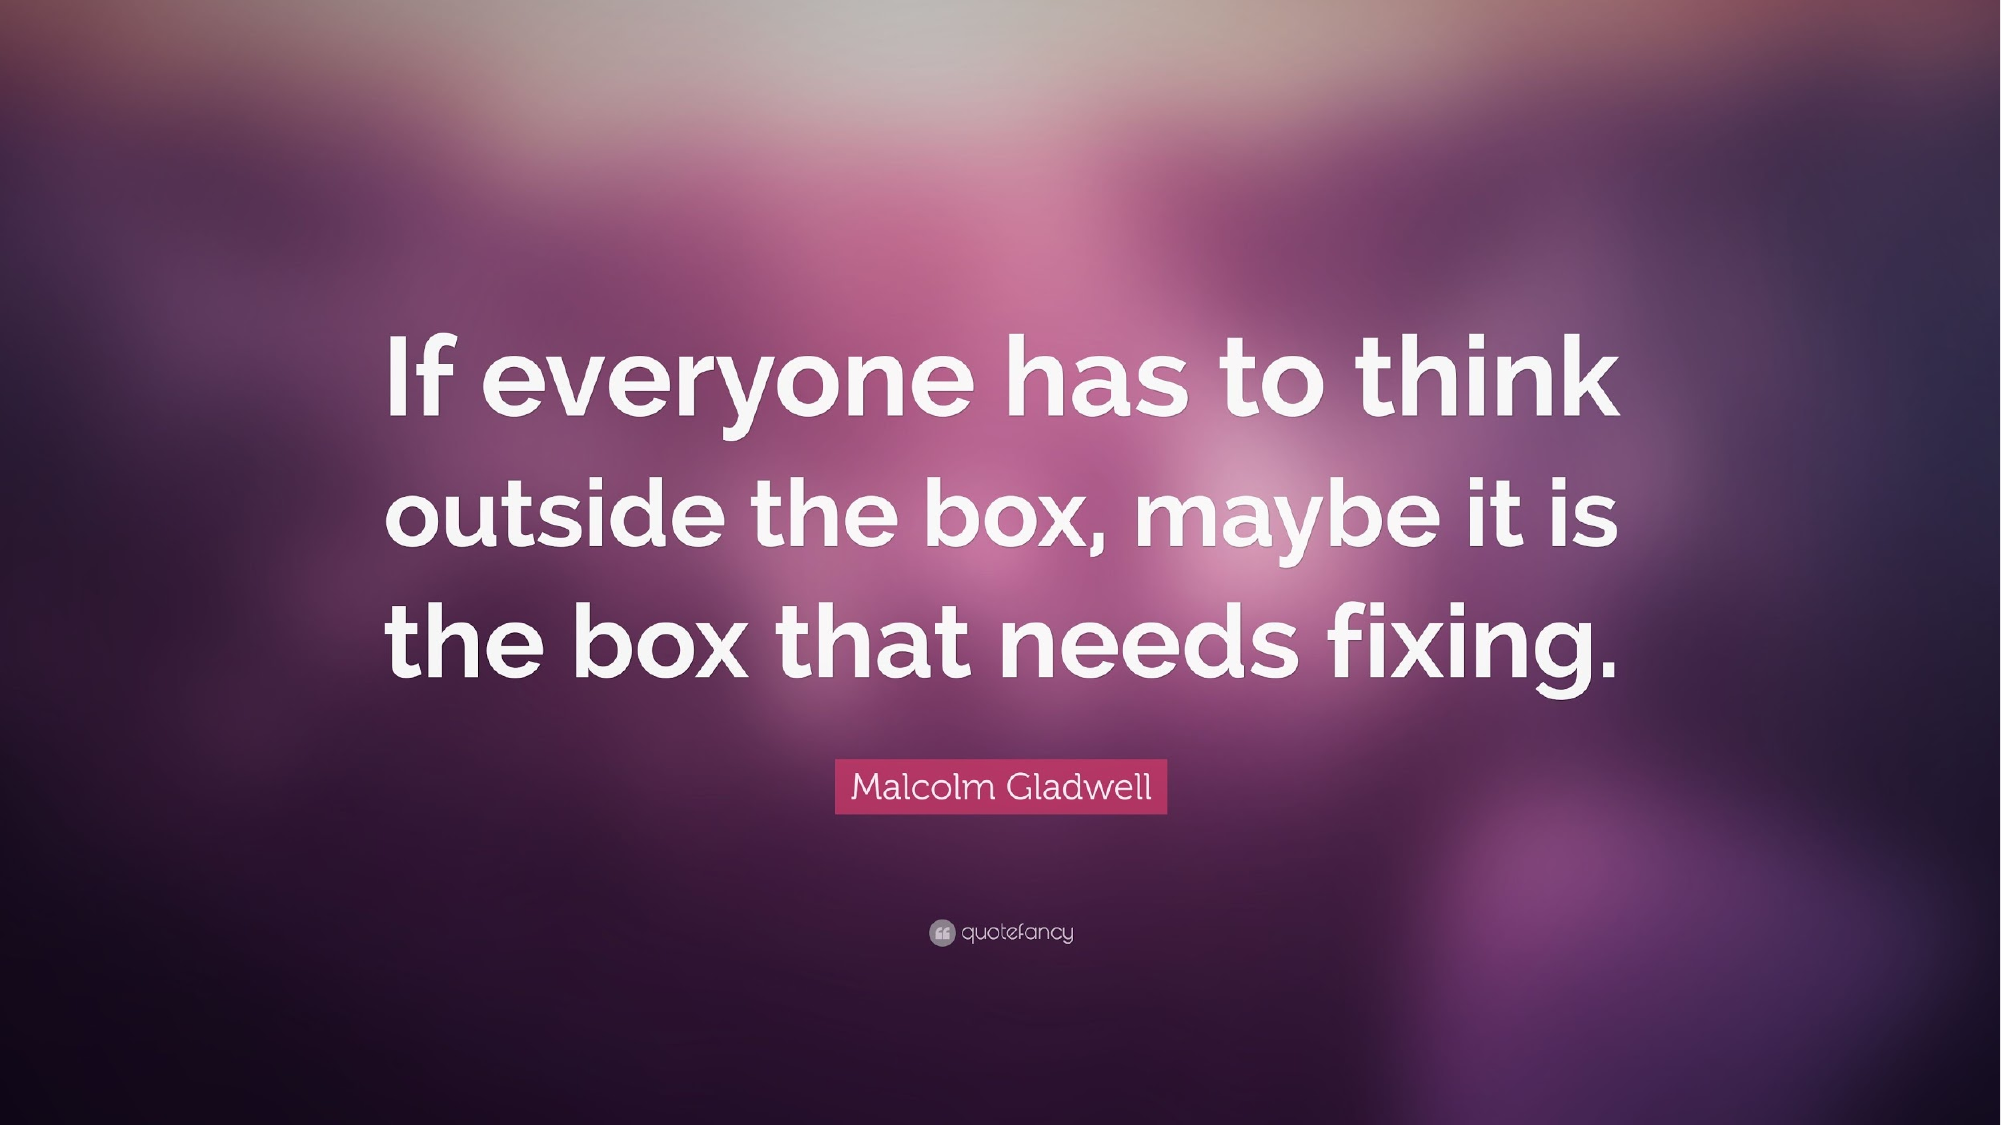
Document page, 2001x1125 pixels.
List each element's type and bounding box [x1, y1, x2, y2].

text_box [896, 341, 1852, 630]
text_box [896, 137, 1641, 264]
picture [0, 0, 2001, 1125]
